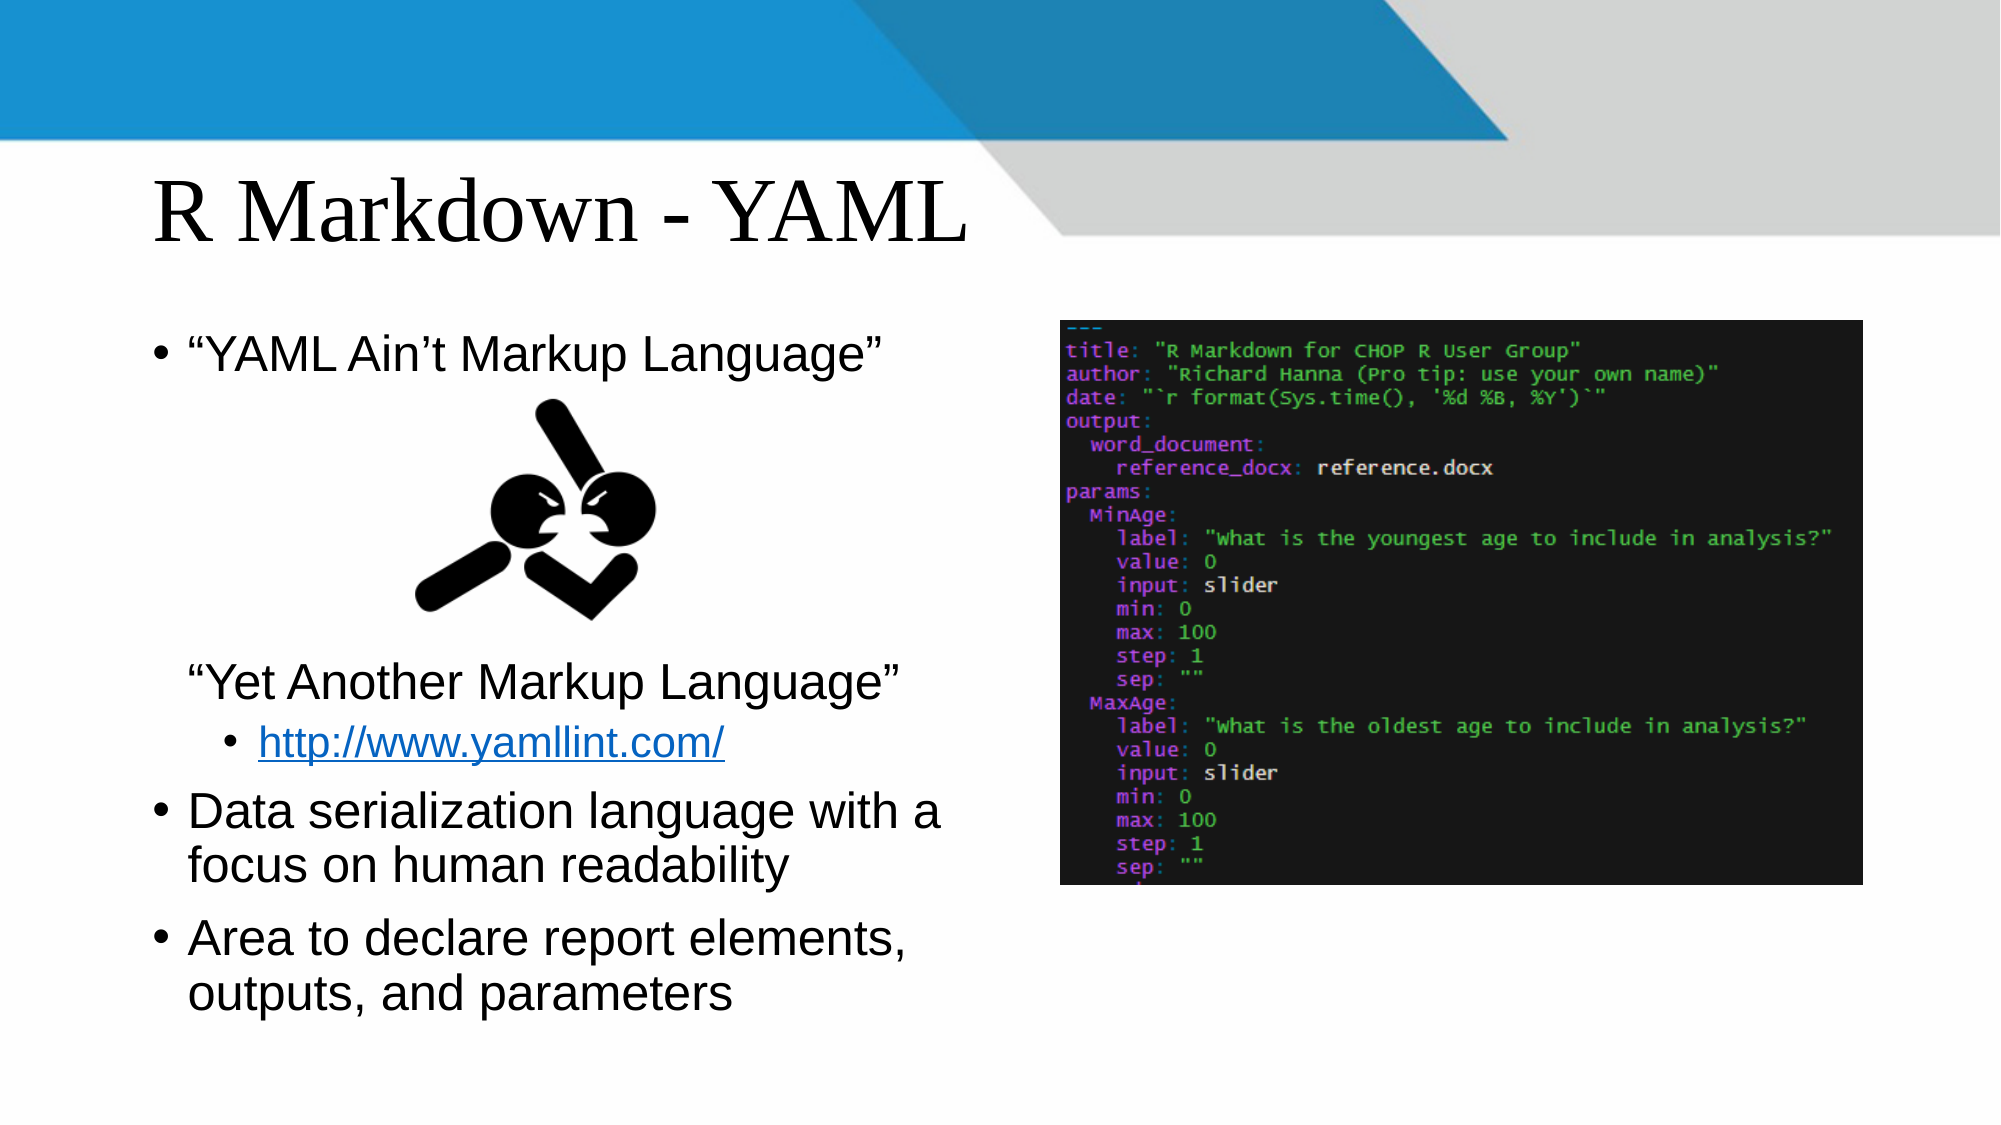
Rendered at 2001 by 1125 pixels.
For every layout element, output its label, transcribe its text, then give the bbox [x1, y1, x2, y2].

title R Markdown - YAML [137, 103, 1863, 321]
list “YAML Ain’t Markup Language” “Yet Another Markup Language” http://www.yamllint.com/ Data serialization language with a focus on human readability Area to declare report elements, outputs, and parameters [137, 320, 1045, 1035]
picture [0, 0, 2001, 1125]
